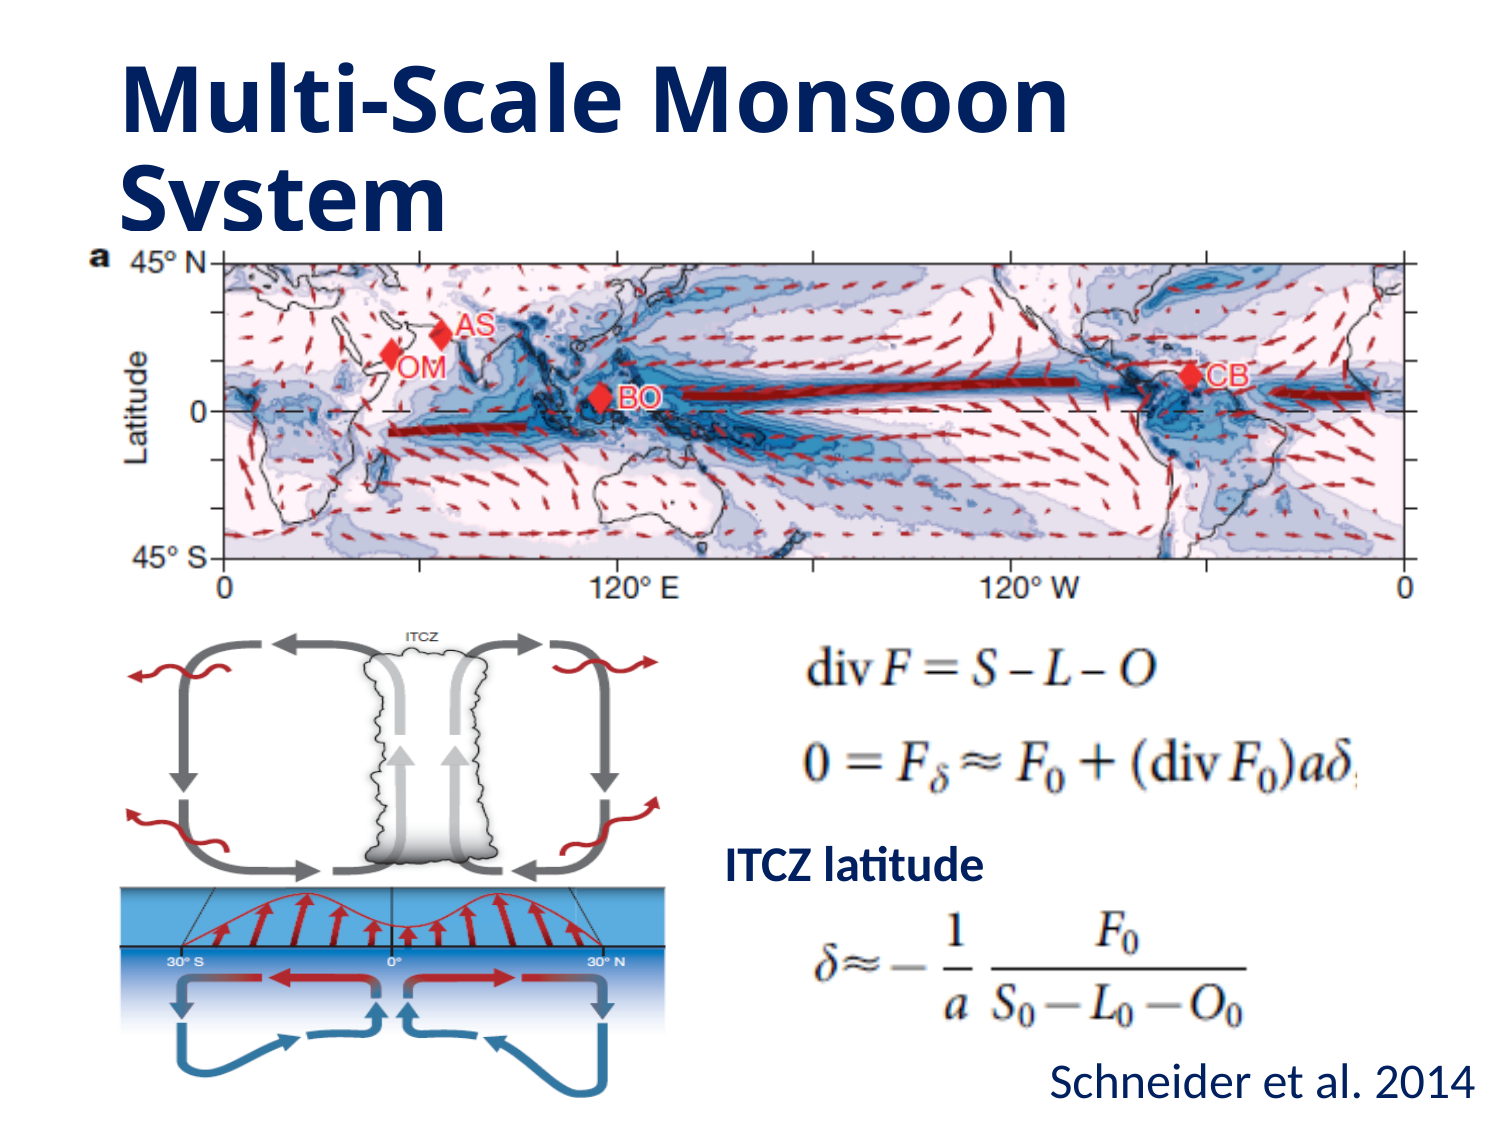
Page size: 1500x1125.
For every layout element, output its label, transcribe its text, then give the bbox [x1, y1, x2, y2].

picture [790, 624, 1168, 700]
picture [802, 910, 1256, 1042]
title Multi-Scale Monsoon System [103, 59, 1397, 231]
picture [107, 614, 676, 1109]
picture [76, 231, 1424, 603]
text_box Schneider et al. 2014 [1034, 1041, 1491, 1117]
picture [801, 726, 1358, 797]
text_box ITCZ latitude [709, 823, 1000, 899]
